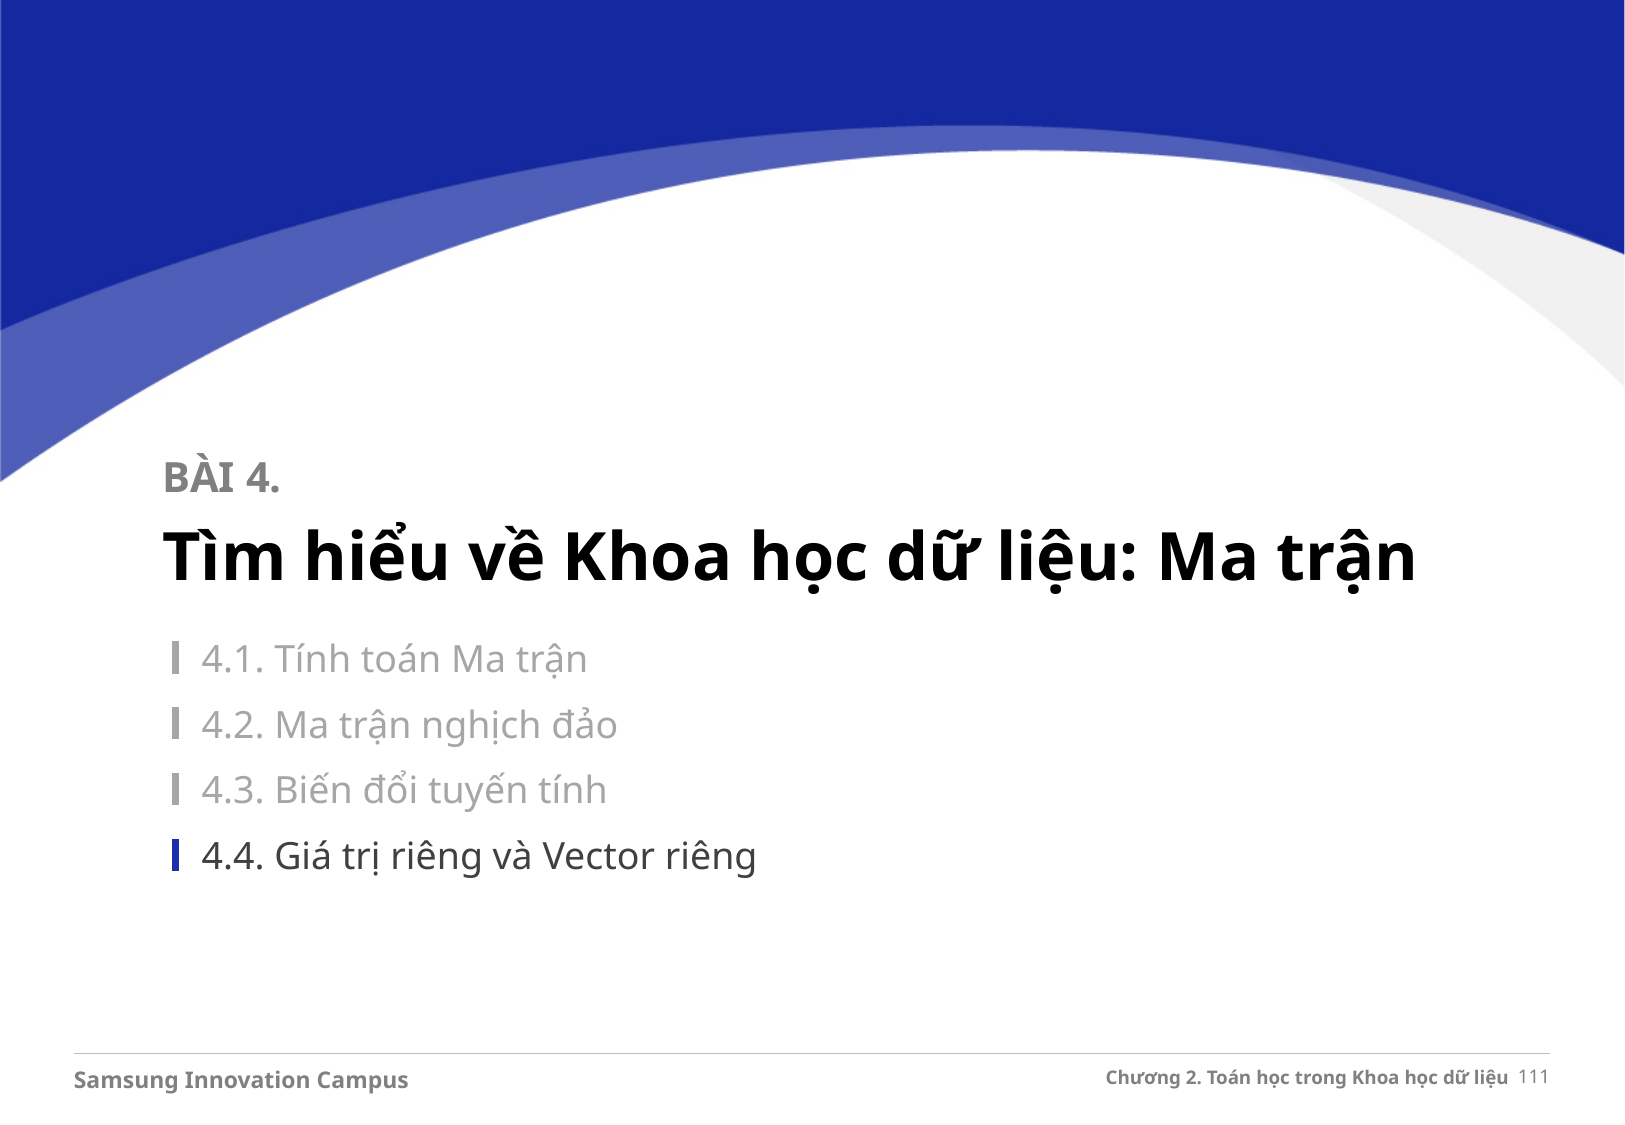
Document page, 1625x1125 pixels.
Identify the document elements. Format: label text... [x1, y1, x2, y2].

text_box Tìm hiểu về Khoa học dữ liệu: Ma trận [161, 513, 1625, 595]
text_box BÀI 4. [161, 450, 1062, 502]
picture [0, 0, 1625, 1125]
text_box 4.1. Tính toán Ma trận 4.2. Ma trận nghịch đảo 4.3. Biến đổi tuyến tính 4.4. Giá trị riêng và Vector riêng [172, 634, 825, 878]
